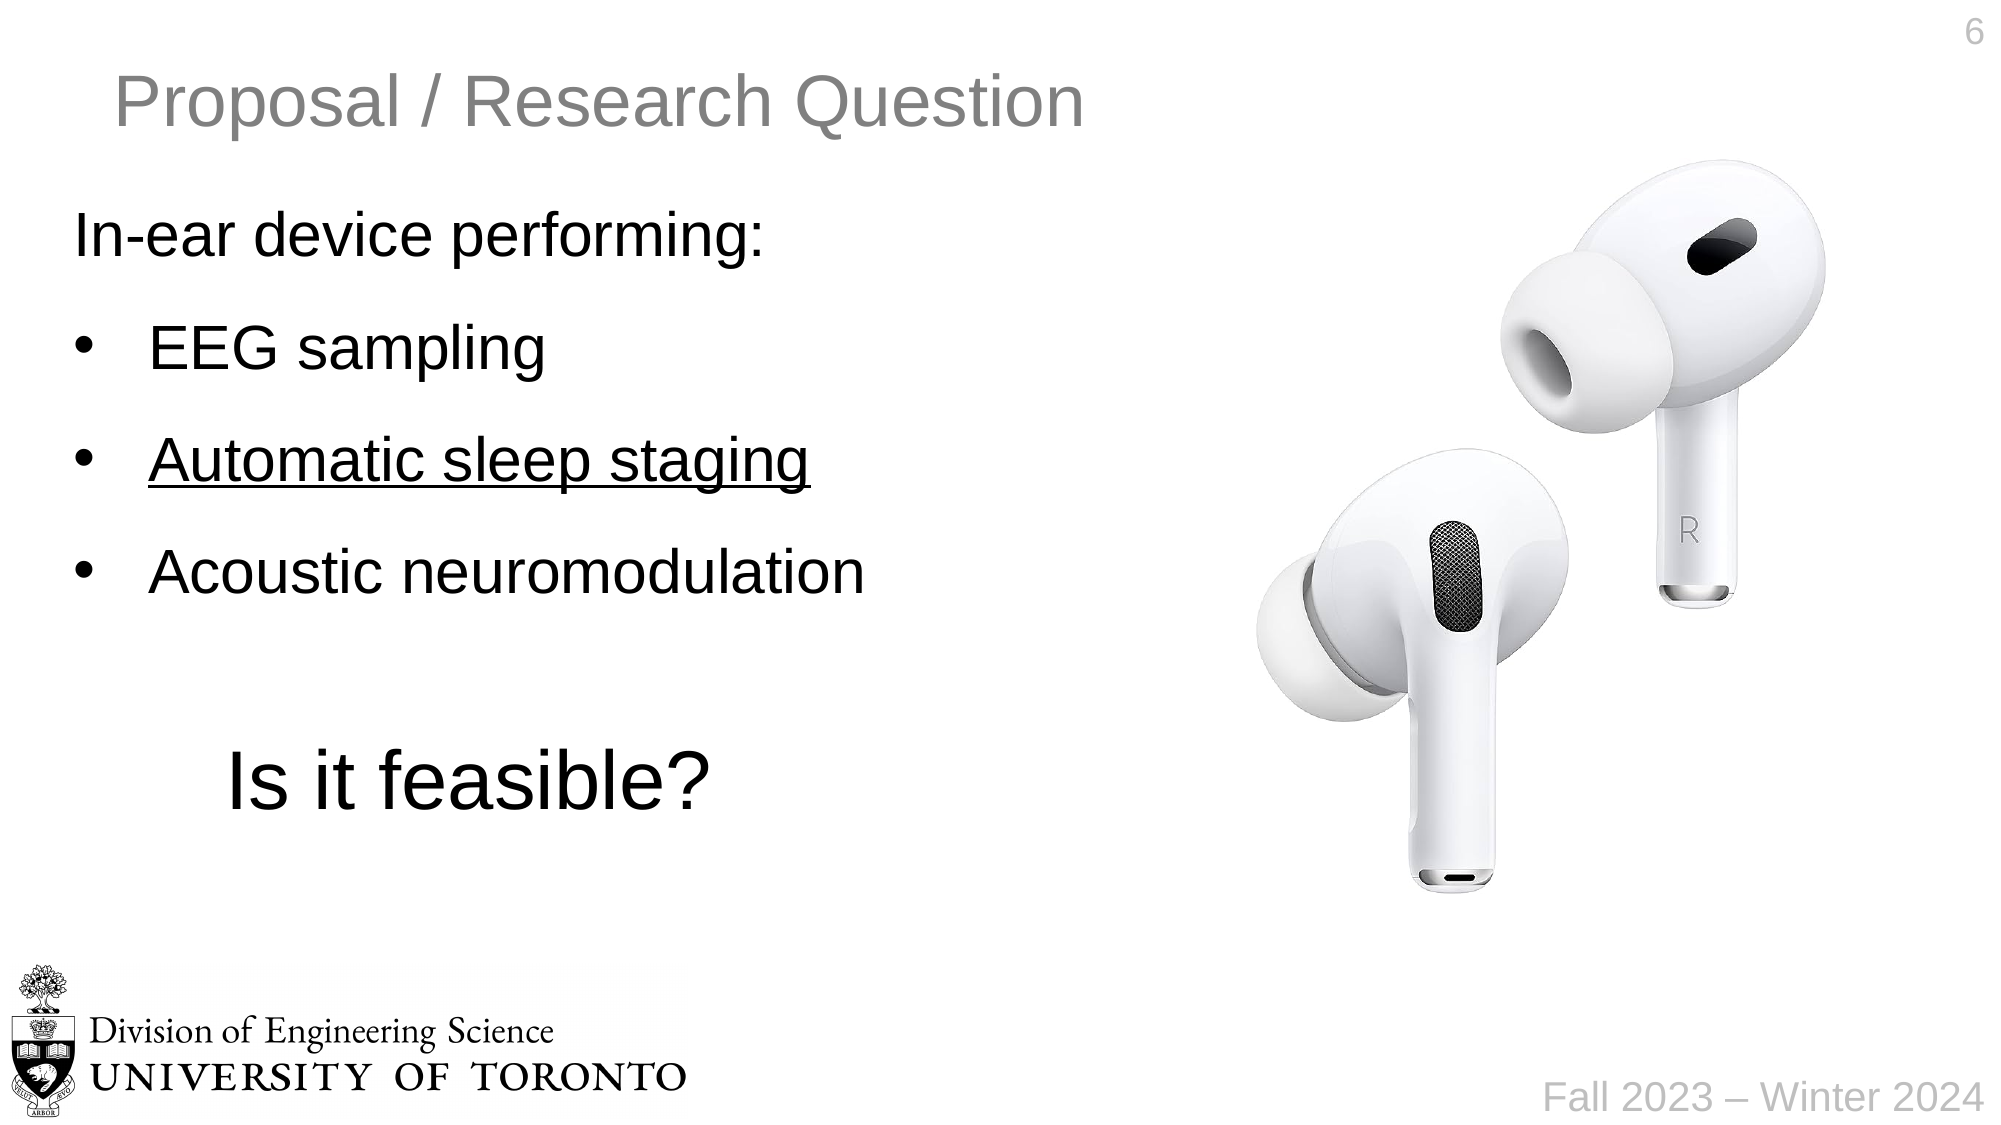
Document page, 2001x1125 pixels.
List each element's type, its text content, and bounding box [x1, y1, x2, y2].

text_box Is it feasible? [99, 719, 839, 834]
text_box In-ear device performing: EEG sampling Automatic sleep staging Acoustic neuromodulation [58, 149, 1912, 614]
picture [9, 963, 688, 1119]
text_box 6 [1926, 0, 2000, 60]
text_box Proposal / Research Question [99, 46, 1901, 149]
picture [1255, 158, 1826, 894]
text_box Fall 2023 – Winter 2024 [1523, 1062, 2000, 1125]
